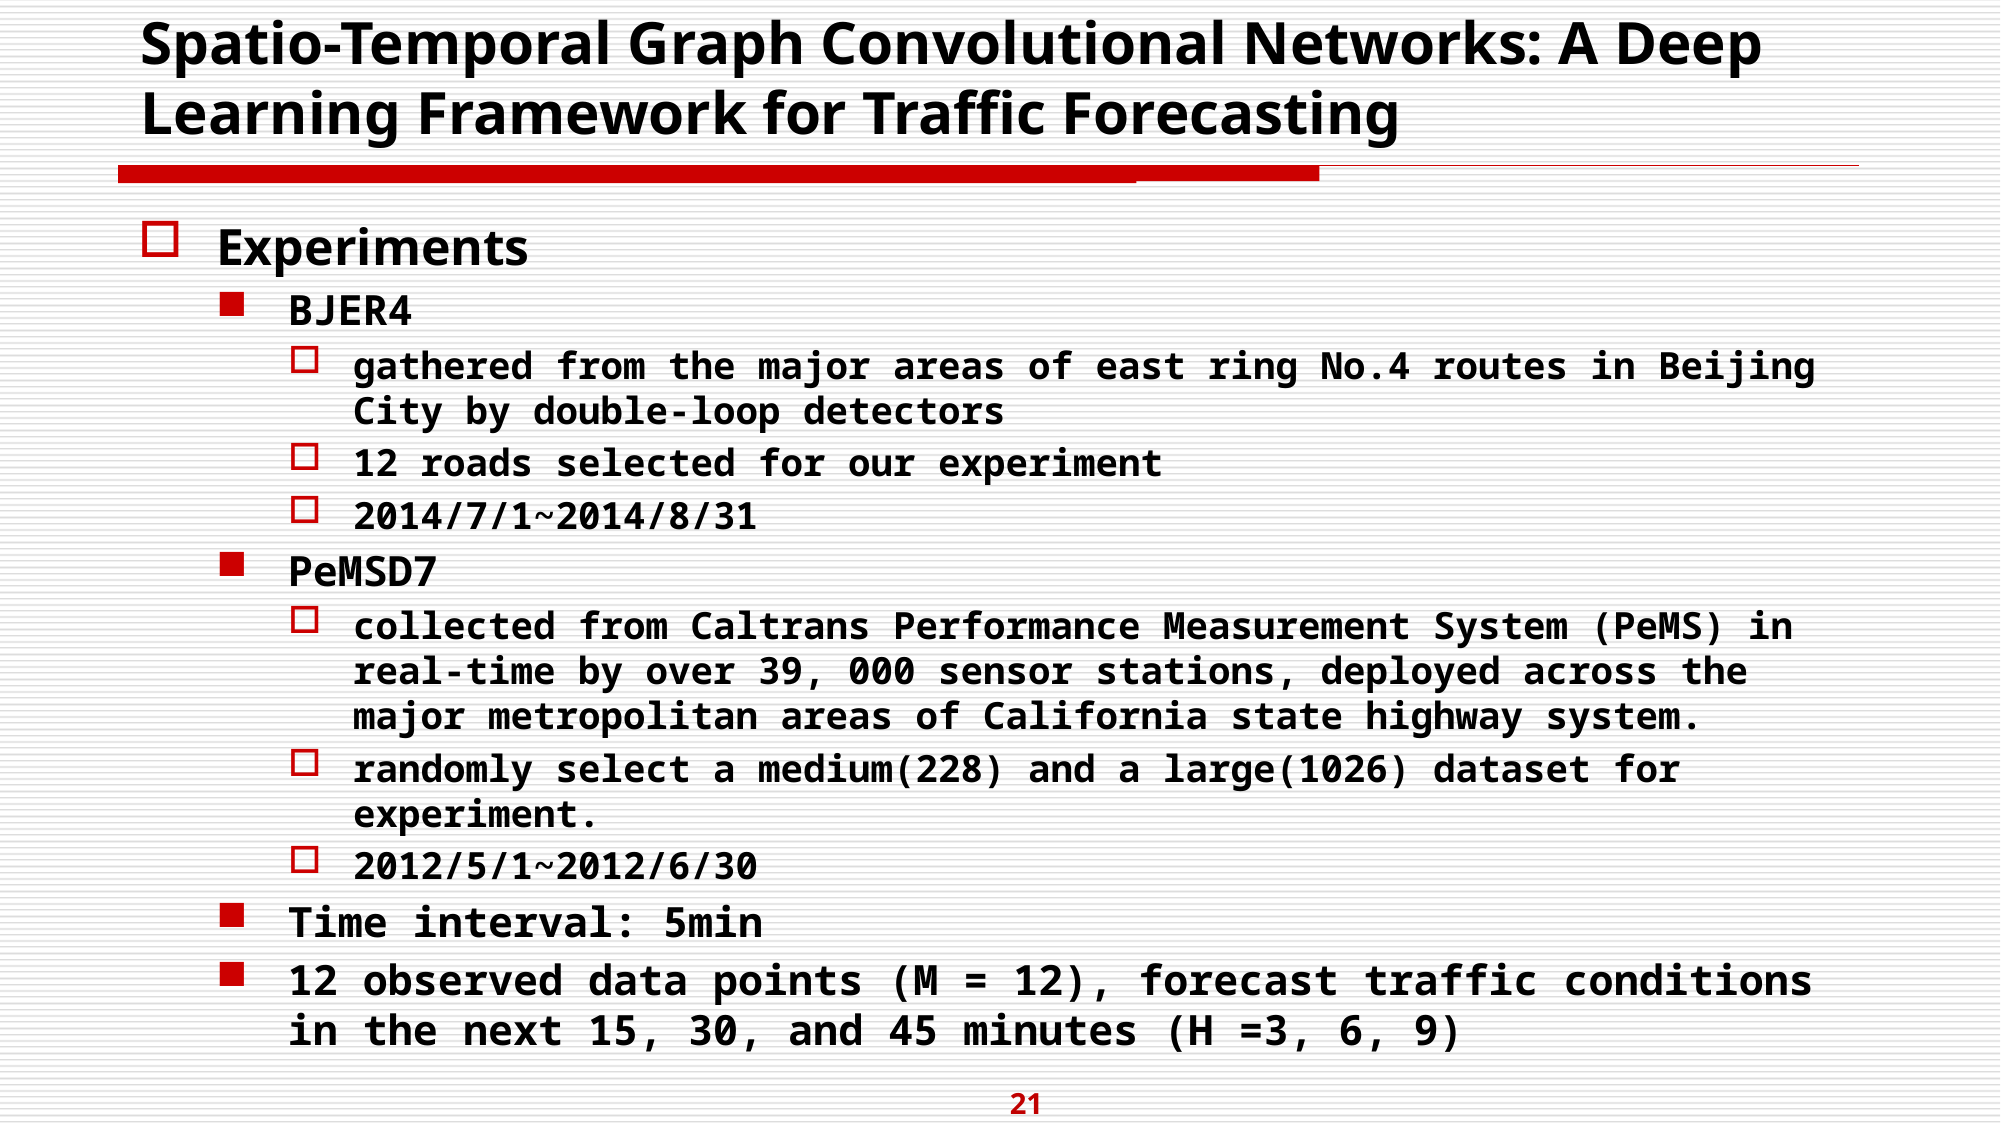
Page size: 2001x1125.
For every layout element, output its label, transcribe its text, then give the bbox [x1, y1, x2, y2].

title Spatio-Temporal Graph Convolutional Networks: A Deep Learning Framework for Traffic Forecasting [125, 7, 1876, 154]
list Experiments BJER4 gathered from the major areas of east ring No.4 routes in Beijing City by double-loop detectors 12 roads selected for our experiment 2014/7/1~2014/8/31 PeMSD7 collected from Caltrans Performance Measurement System (PeMS) in real-time by over 39, 000 sensor stations, deployed across the major metropolitan areas of California state highway system. randomly select a medium(228) and a large(1026) dataset for experiment. 2012/5/1~2012/6/30 Time interval: 5min 12 observed data points (M = 12), forecast traffic conditions in the next 15, 30, and 45 minutes (H =3, 6, 9) [123, 208, 1874, 988]
slide_number 21 [624, 1078, 1059, 1125]
picture [0, 0, 2001, 1125]
